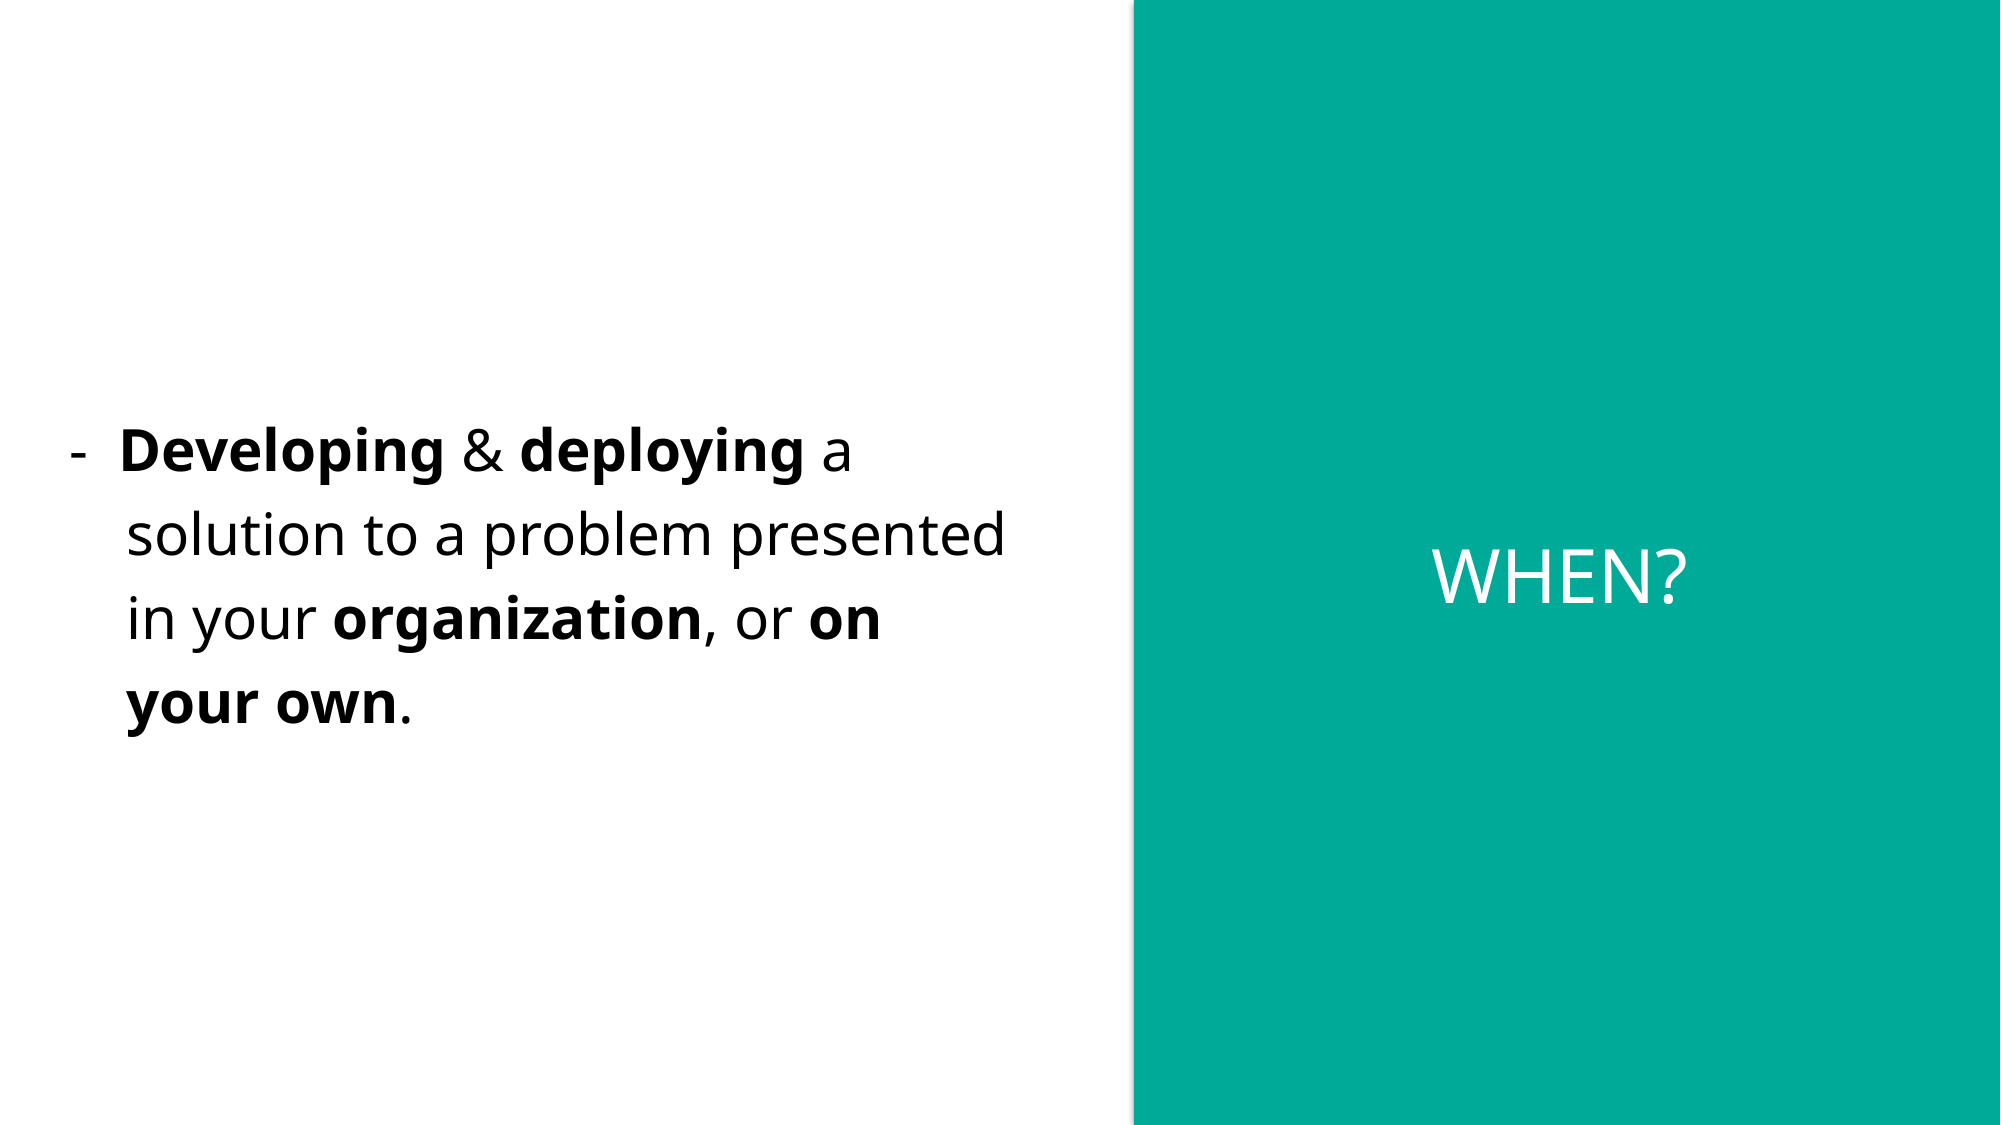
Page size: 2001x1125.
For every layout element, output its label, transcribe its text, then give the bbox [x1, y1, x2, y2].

text_box [1133, 0, 2000, 1125]
text_box - Developing & deploying a solution to a problem presented in your organization, or on your own. [69, 391, 1042, 734]
text_box WHEN? [1244, 503, 1890, 622]
